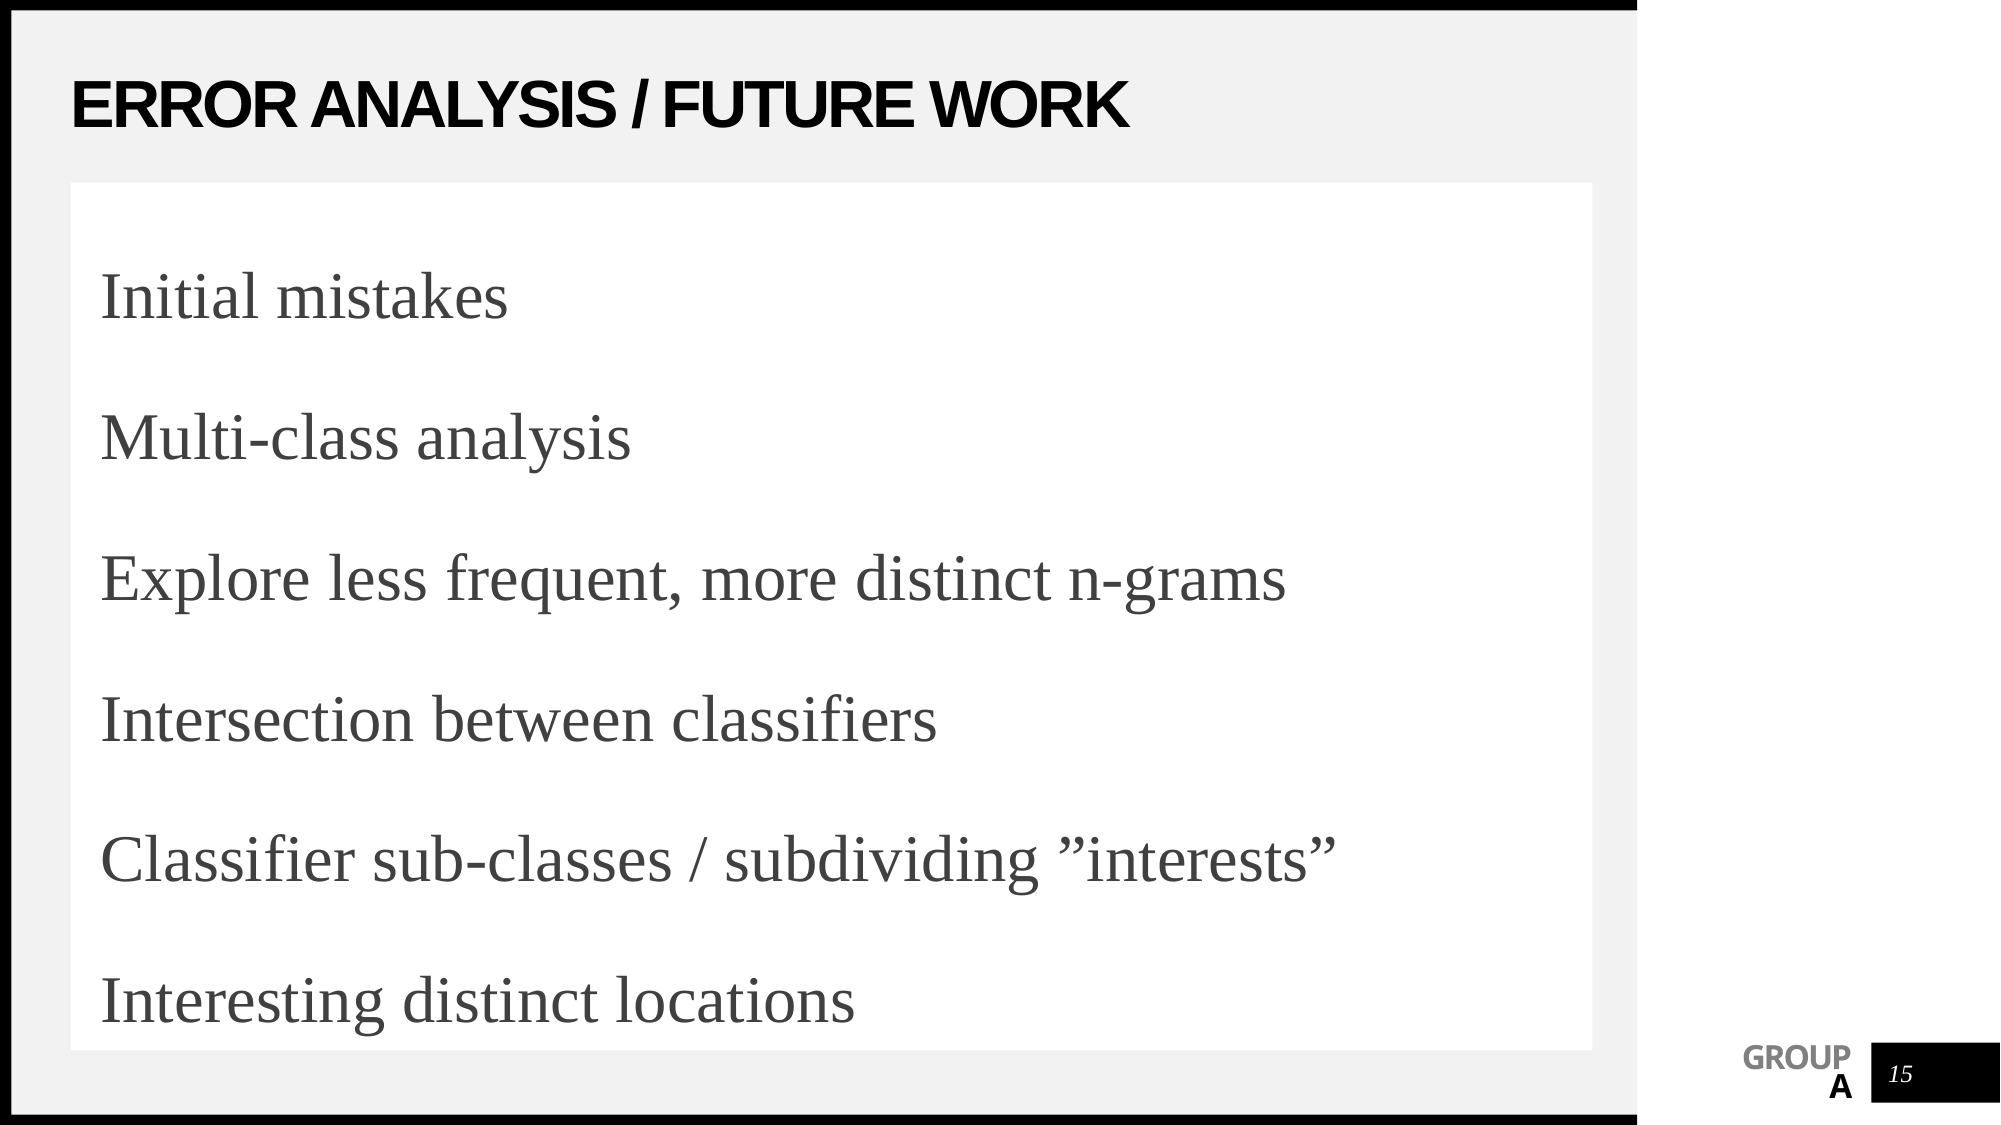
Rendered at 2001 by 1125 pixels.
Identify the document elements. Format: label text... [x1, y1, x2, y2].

slide_number 15 [1877, 1050, 1924, 1096]
title ERROR ANALYSIS / FUTURE WORK [70, 70, 1569, 142]
list Initial mistakes Multi-class analysis Explore less frequent, more distinct n-grams Intersection between classifiers Classifier sub-classes / subdividing ”interests” Interesting distinct locations [70, 182, 1593, 1051]
